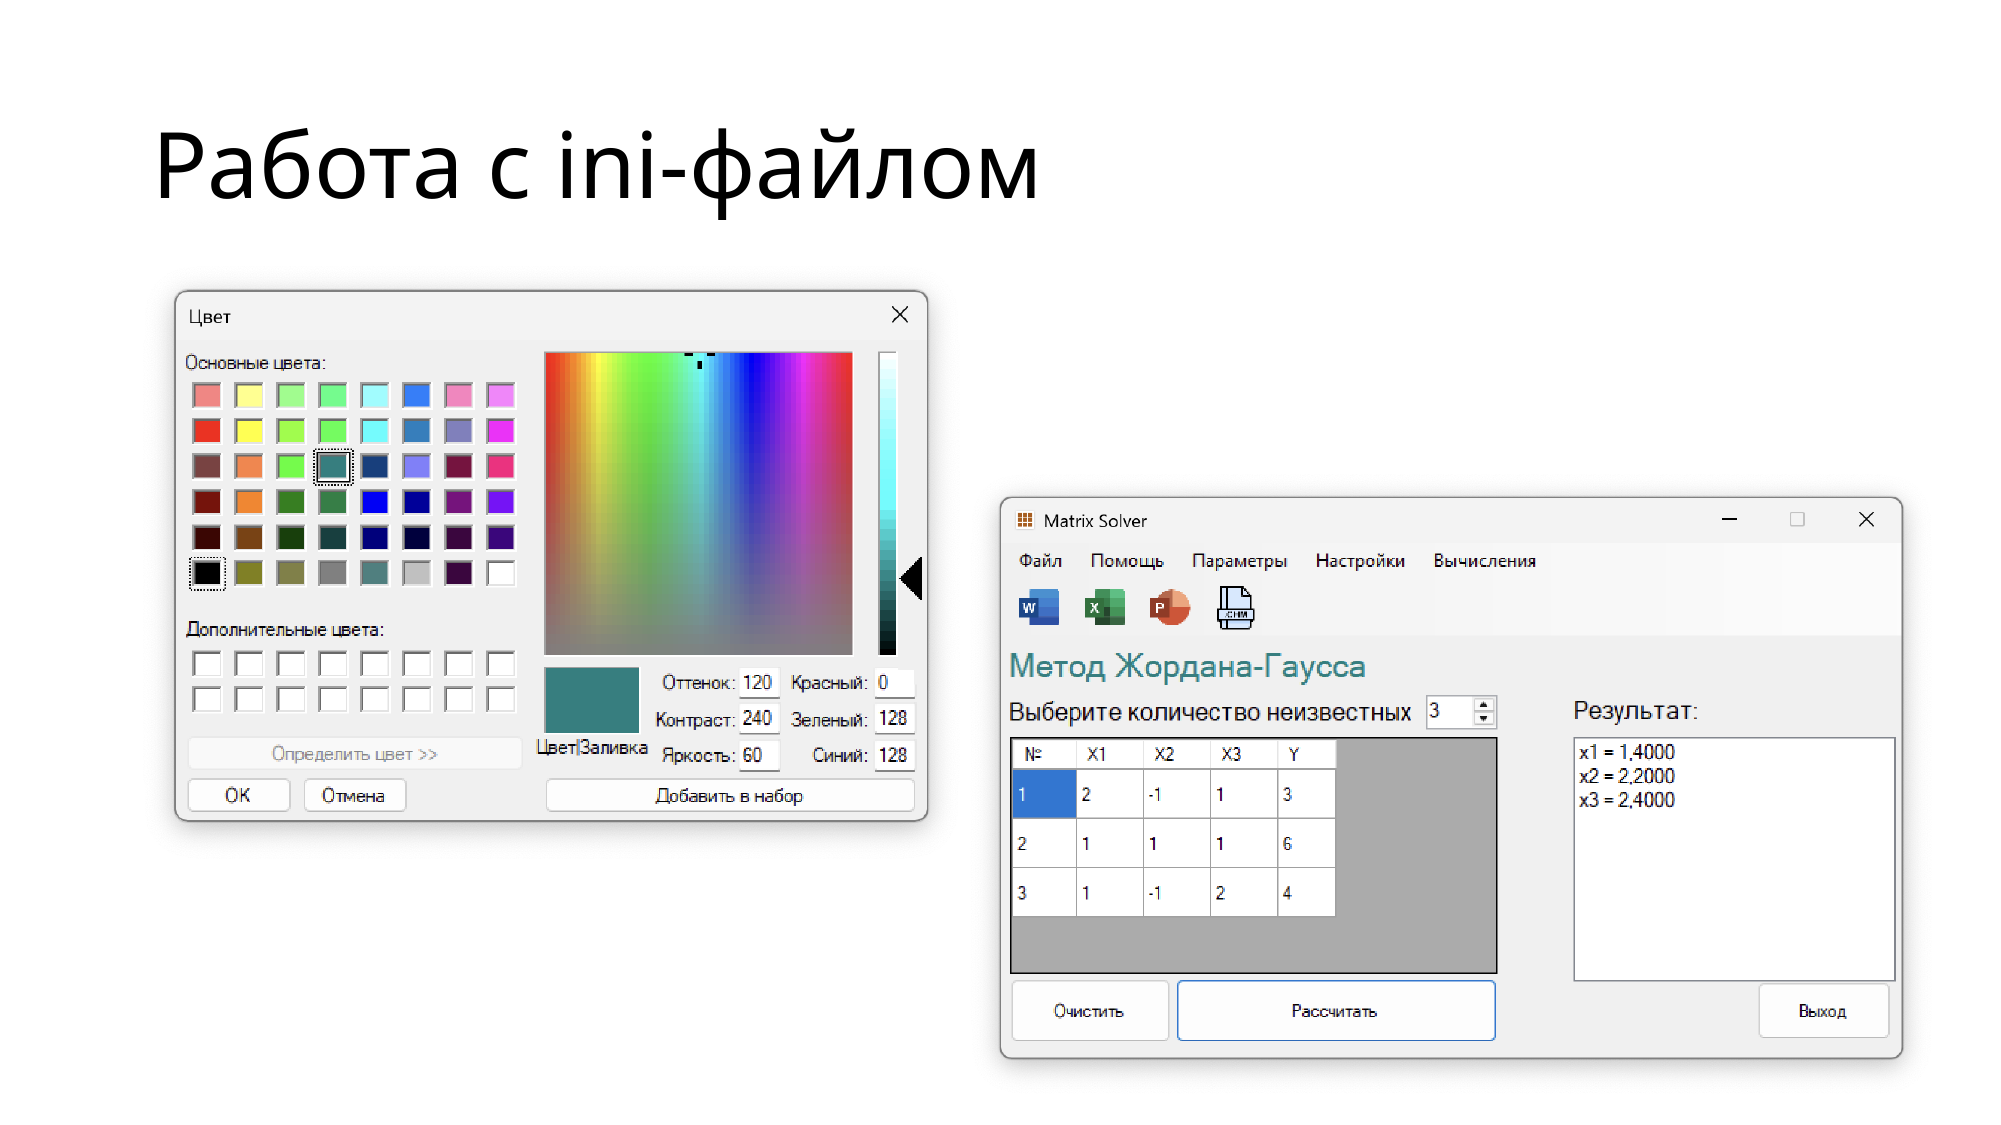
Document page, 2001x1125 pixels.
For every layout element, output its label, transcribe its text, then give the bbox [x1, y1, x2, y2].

picture [964, 468, 1937, 1099]
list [137, 259, 965, 865]
title Работа с ini-файлом [137, 59, 1863, 278]
